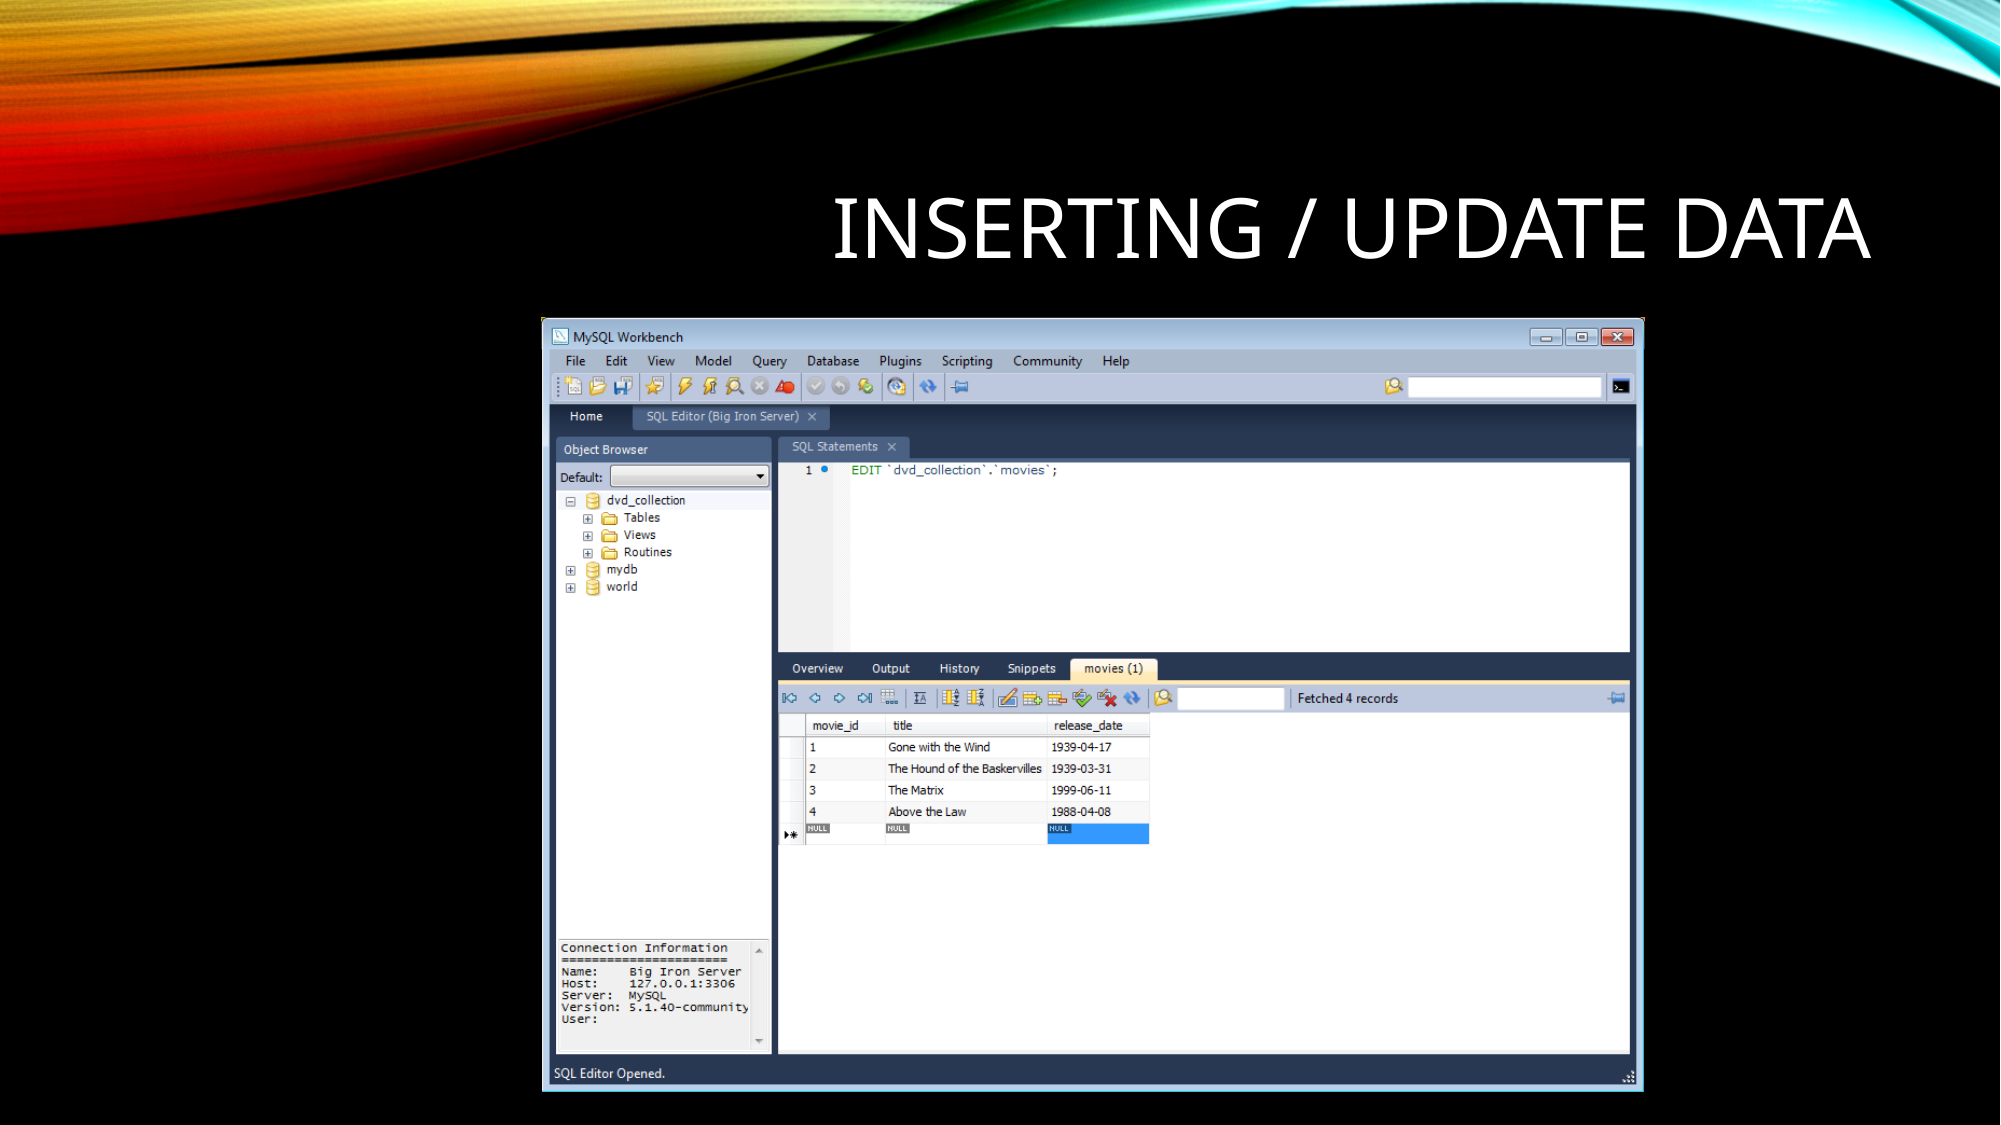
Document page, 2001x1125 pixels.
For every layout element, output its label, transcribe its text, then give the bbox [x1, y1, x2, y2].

title Inserting / update data [474, 125, 1888, 338]
picture [540, 317, 1645, 1093]
picture [0, 0, 2000, 237]
